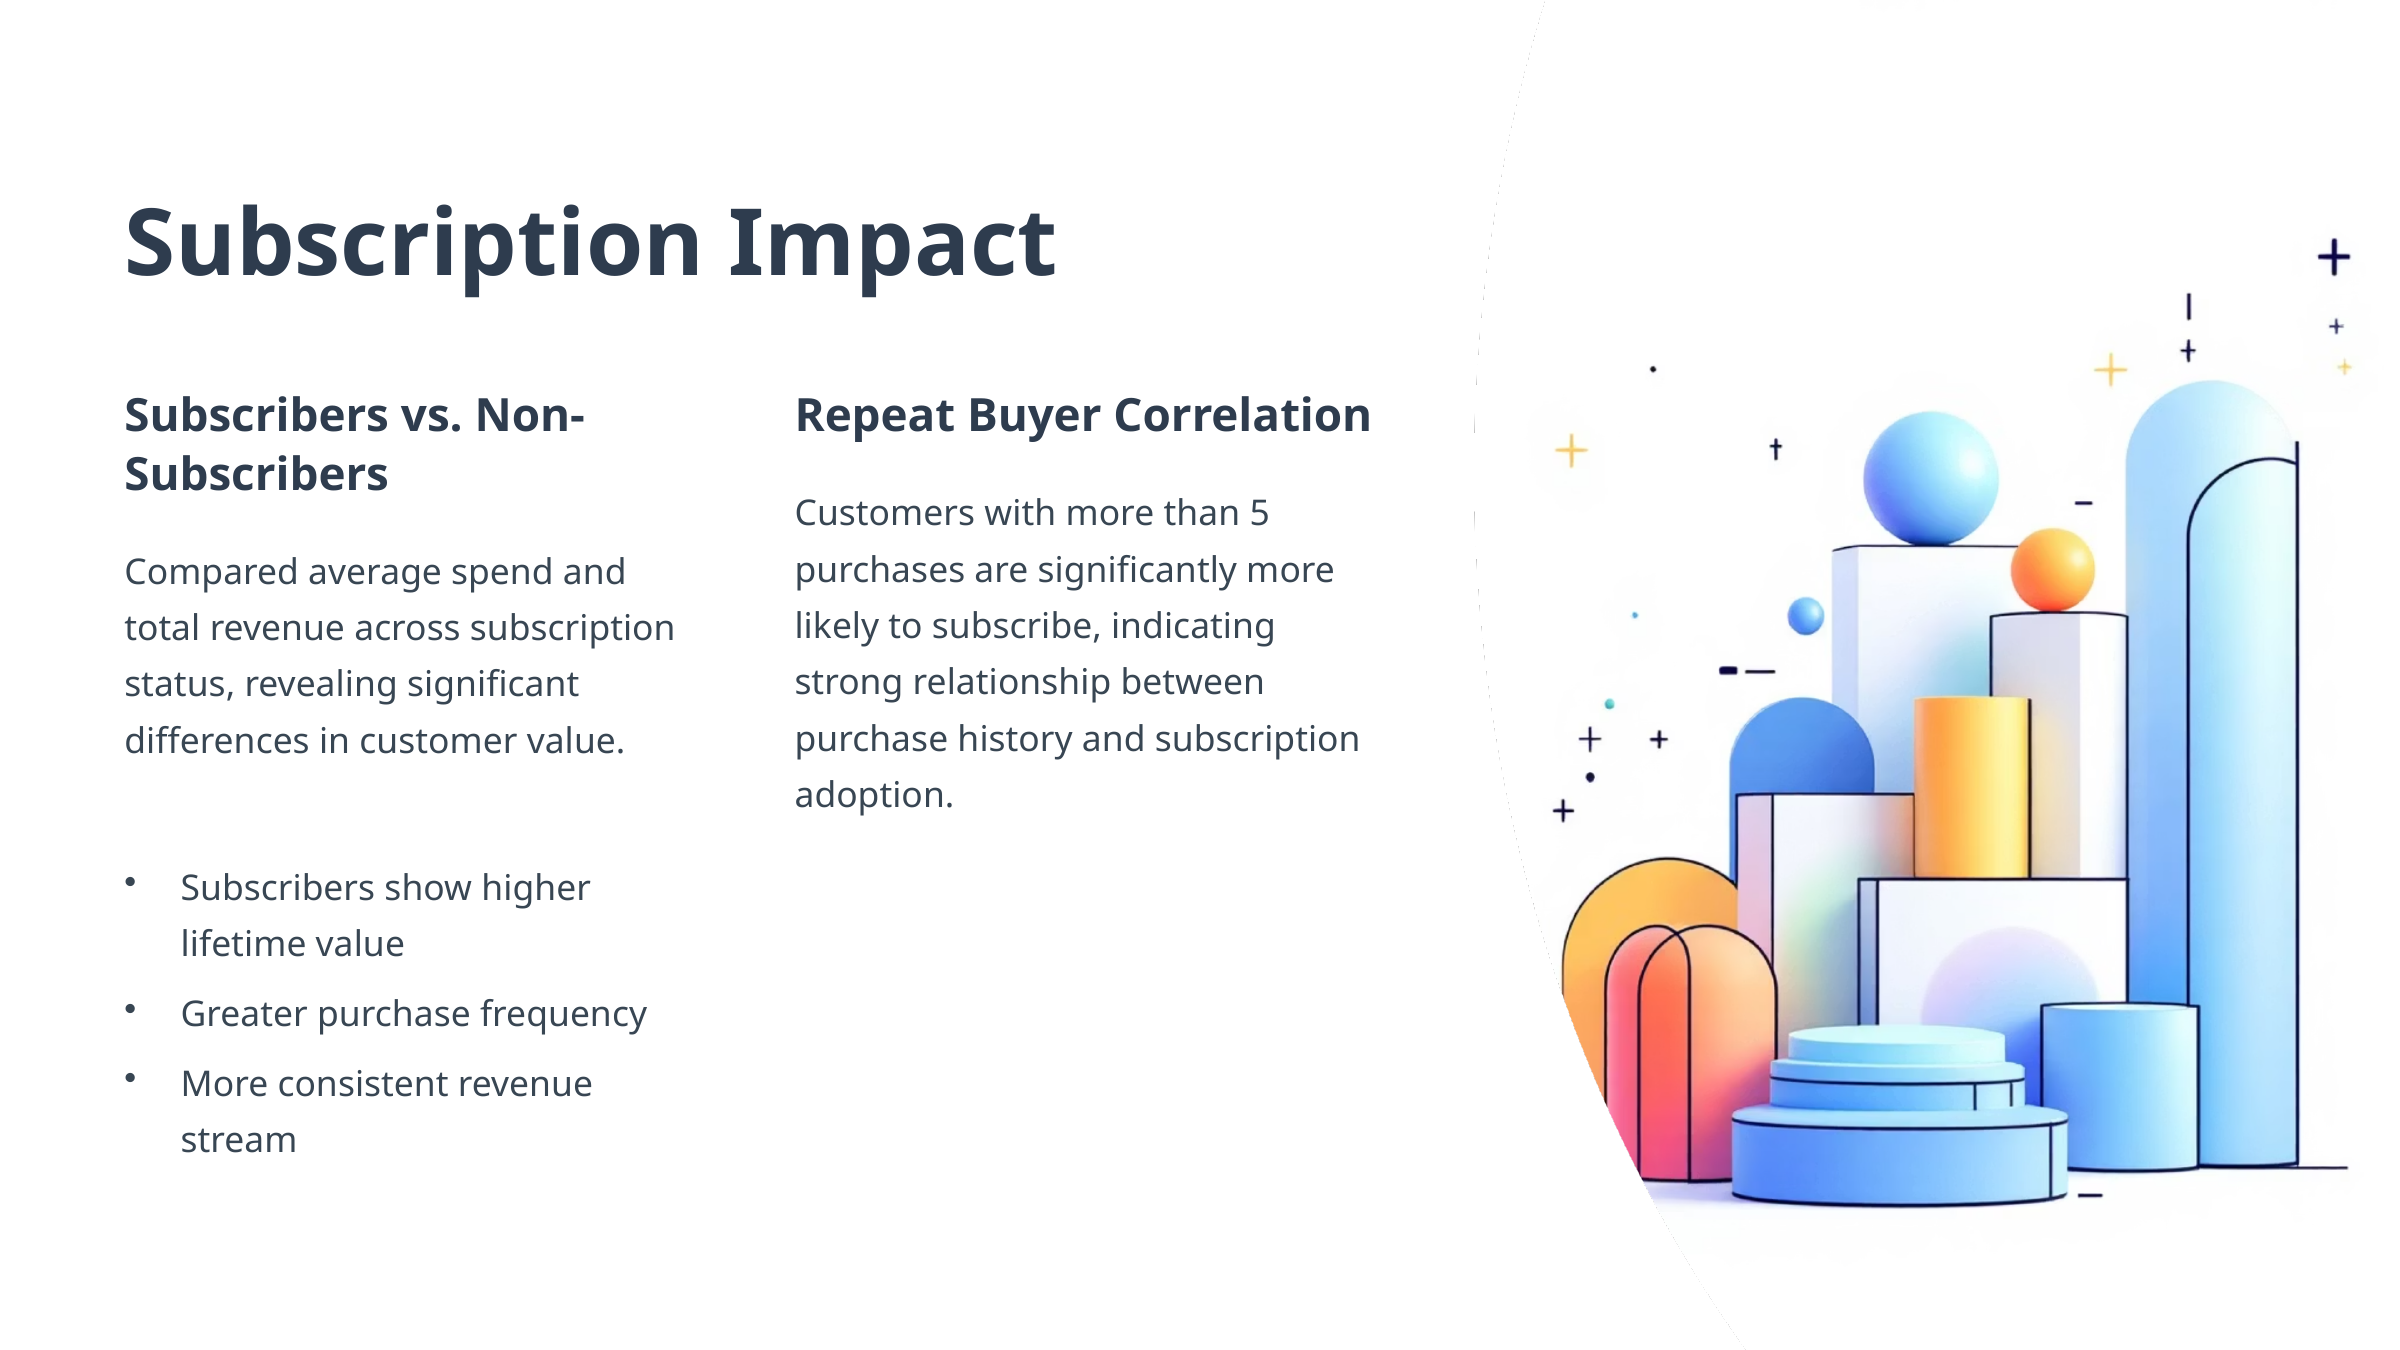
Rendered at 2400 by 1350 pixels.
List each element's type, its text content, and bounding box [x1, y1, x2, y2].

text_box Subscription Impact [124, 176, 1060, 294]
picture [1454, 0, 2400, 1350]
text_box Customers with more than 5 purchases are significantly more likely to subscribe, indicating strong relationship between purchase history and subscription adoption. [794, 476, 1377, 818]
text_box Compared average spend and total revenue across subscription status, revealing significant differences in customer value. [124, 535, 707, 820]
text_box Greater purchase frequency [124, 977, 707, 1035]
text_box Repeat Buyer Correlation [794, 382, 1313, 442]
text_box More consistent revenue stream [124, 1046, 707, 1161]
text_box Subscribers vs. Non-Subscribers [124, 382, 707, 500]
text_box Subscribers show higher lifetime value [124, 851, 707, 966]
